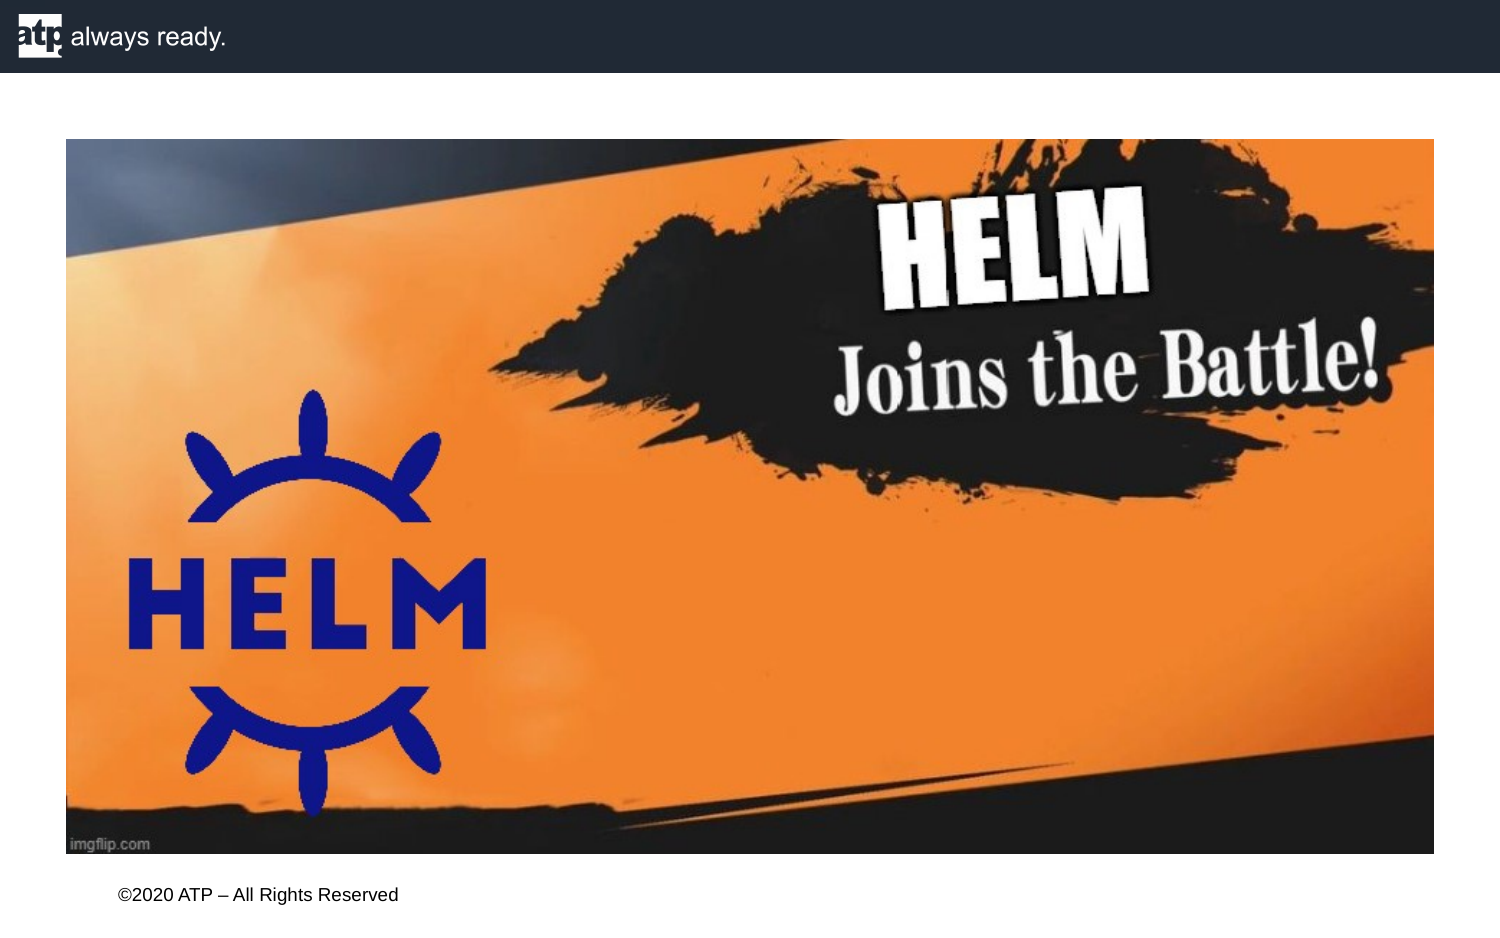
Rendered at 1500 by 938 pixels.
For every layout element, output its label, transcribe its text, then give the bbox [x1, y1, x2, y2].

slide_number ©2020 ATP – All Rights Reserved [103, 868, 441, 919]
picture [66, 139, 1434, 854]
picture [10, 5, 232, 67]
